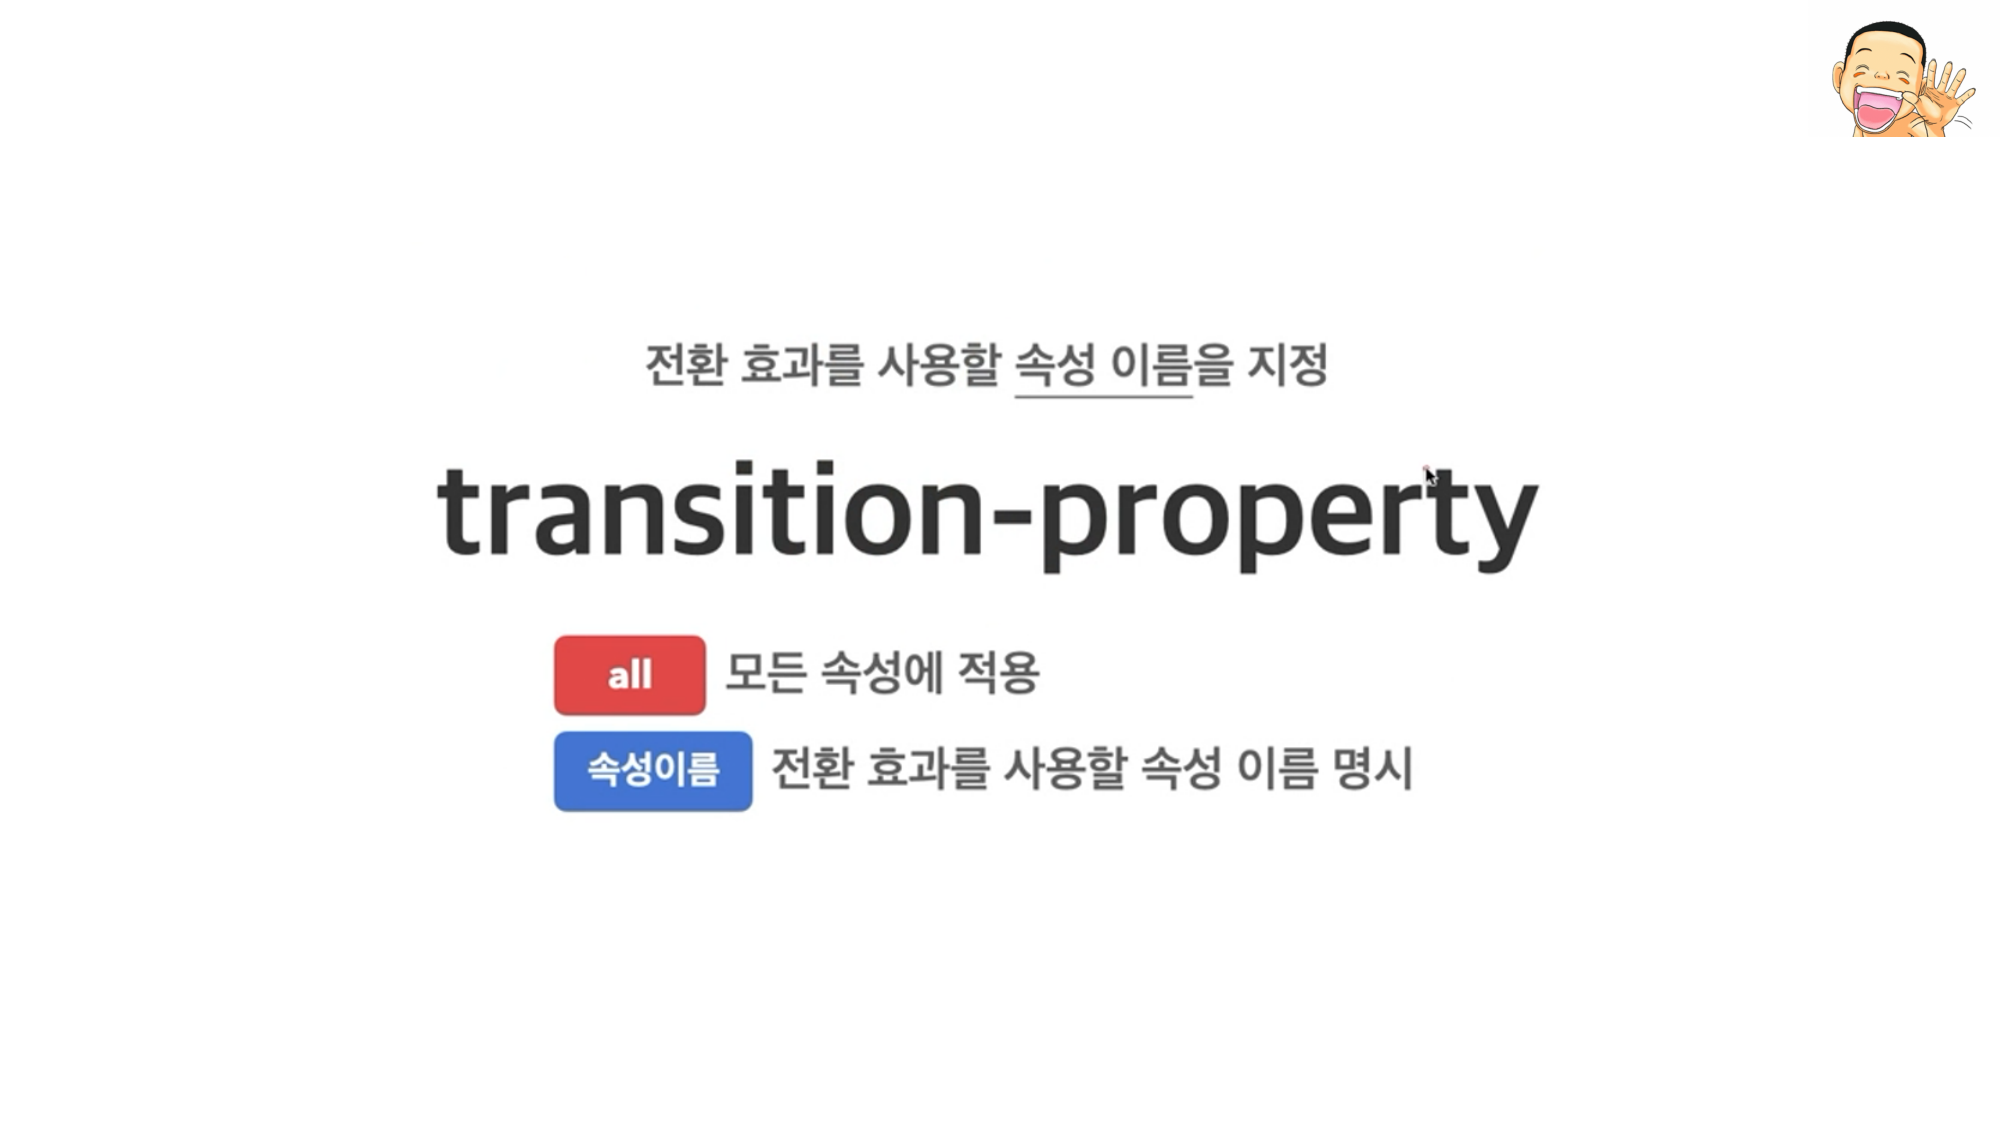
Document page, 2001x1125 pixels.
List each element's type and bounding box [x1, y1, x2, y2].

picture [1808, 0, 2000, 137]
picture [365, 242, 1635, 883]
